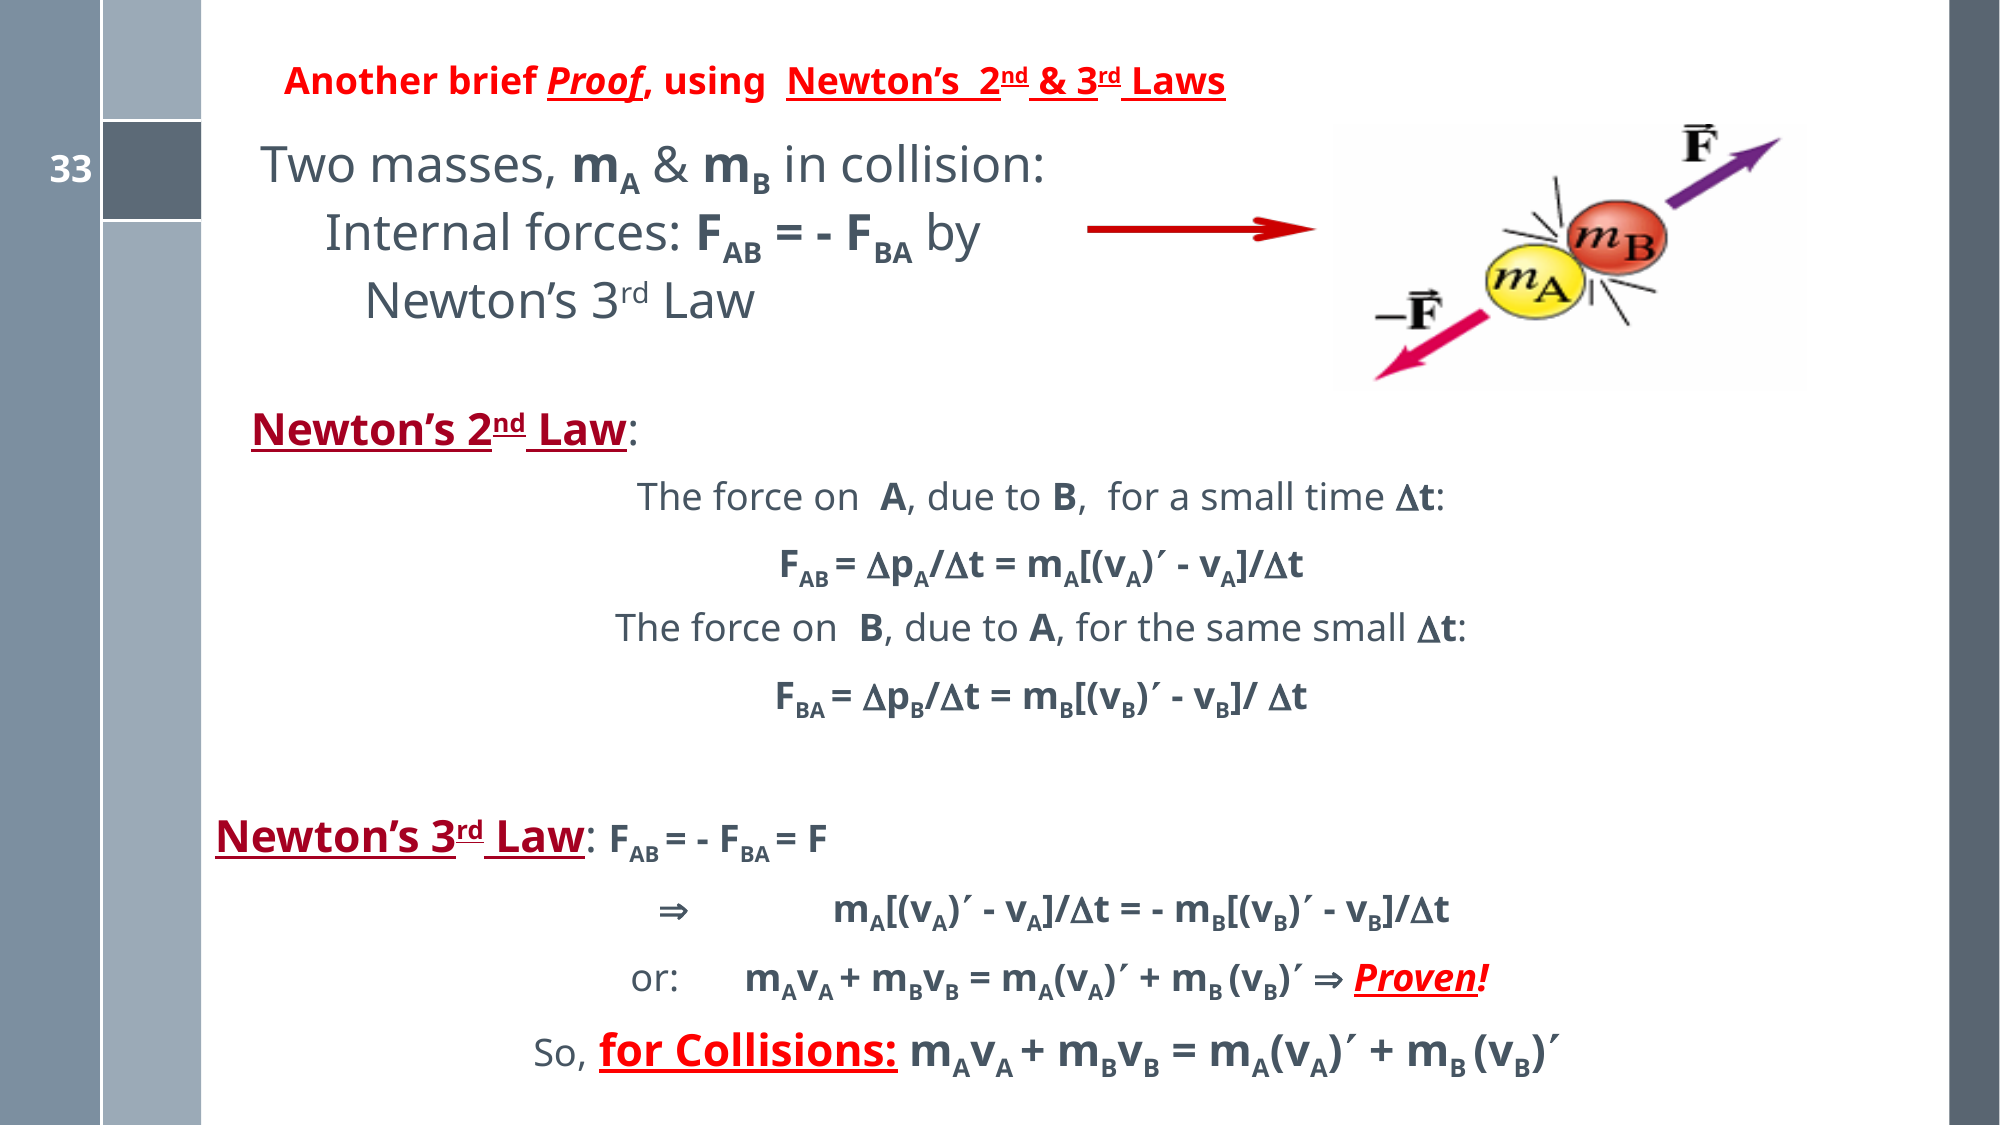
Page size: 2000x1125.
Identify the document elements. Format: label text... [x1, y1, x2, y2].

text_box Another brief Proof, using Newton’s 2nd & 3rd Laws [269, 49, 1241, 110]
text_box Two masses, mA & mB in collision: Internal forces: FAB = - FBA by Newton’s 3rd Law [245, 124, 1062, 337]
picture [1333, 124, 1807, 391]
picture [1083, 212, 1329, 248]
list Newton’s 2nd Law: The force on A, due to B, for a small time t: FAB = pA/t = mA[(vA) - vA]/t The force on B, due to A, for the same small t: FBA = pB/t = mB[(vB) - vB]/ t Newton’s 3rd Law: FAB = - FBA = F  mA[(vA) - vA]/t = - mB[(vB) - vB]/t or: mAvA + mBvB = mA(vA) + mB (vB)  Proven! So, for Collisions: mAvA + mBvB = mA(vA) + mB (vB) [199, 399, 1883, 1088]
